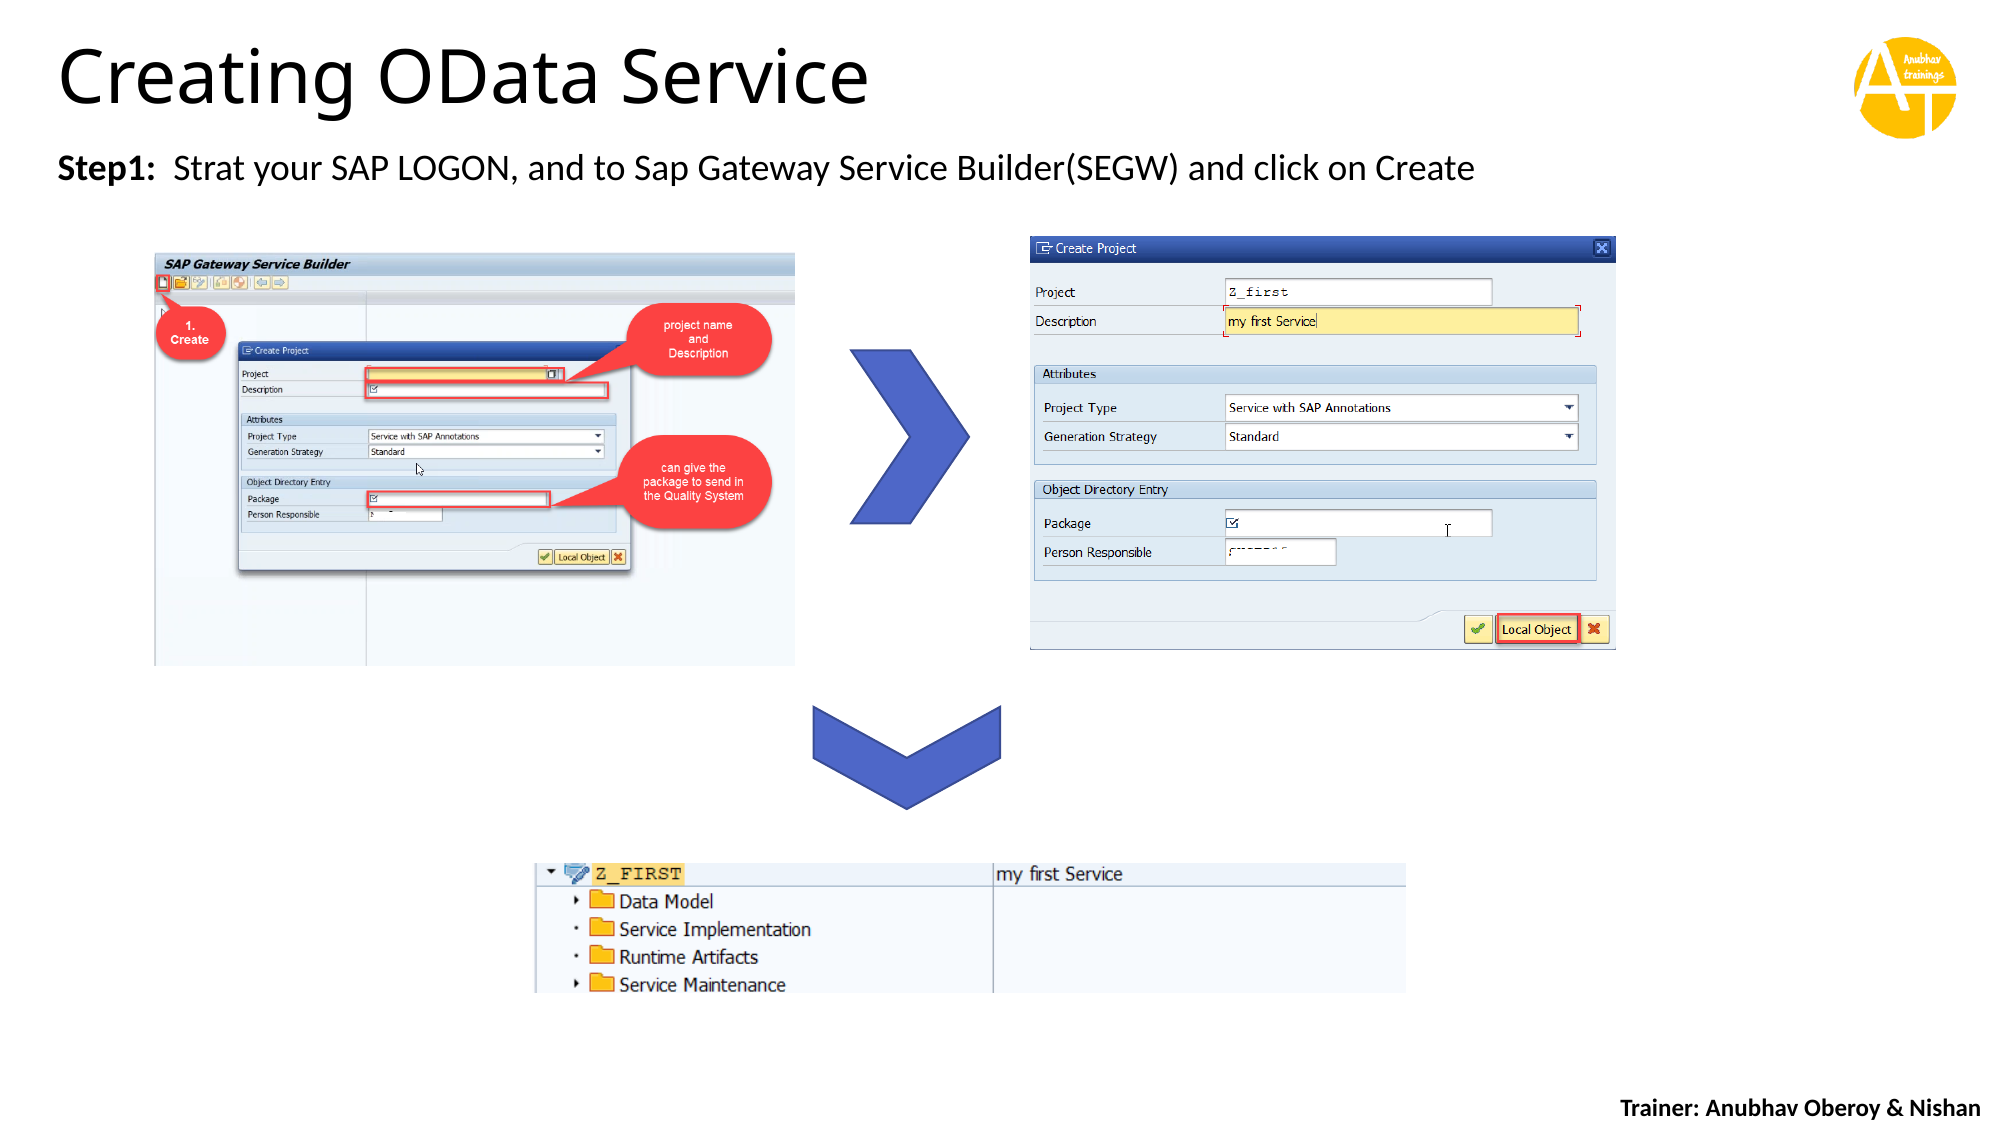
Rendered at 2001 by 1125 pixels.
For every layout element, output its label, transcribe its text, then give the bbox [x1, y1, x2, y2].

picture [1844, 30, 1962, 147]
picture [1030, 236, 1616, 650]
picture [153, 252, 795, 666]
footer Trainer: Anubhav Oberoy & Nishan [1568, 1083, 1998, 1125]
text_box [812, 705, 1002, 811]
picture [532, 863, 1406, 993]
text_box Step1: Strat your SAP LOGON, and to Sap Gateway Service Builder(SEGW) and click on Create [42, 148, 1502, 196]
text_box [849, 349, 971, 525]
text_box Creating OData Service [42, 30, 1896, 148]
